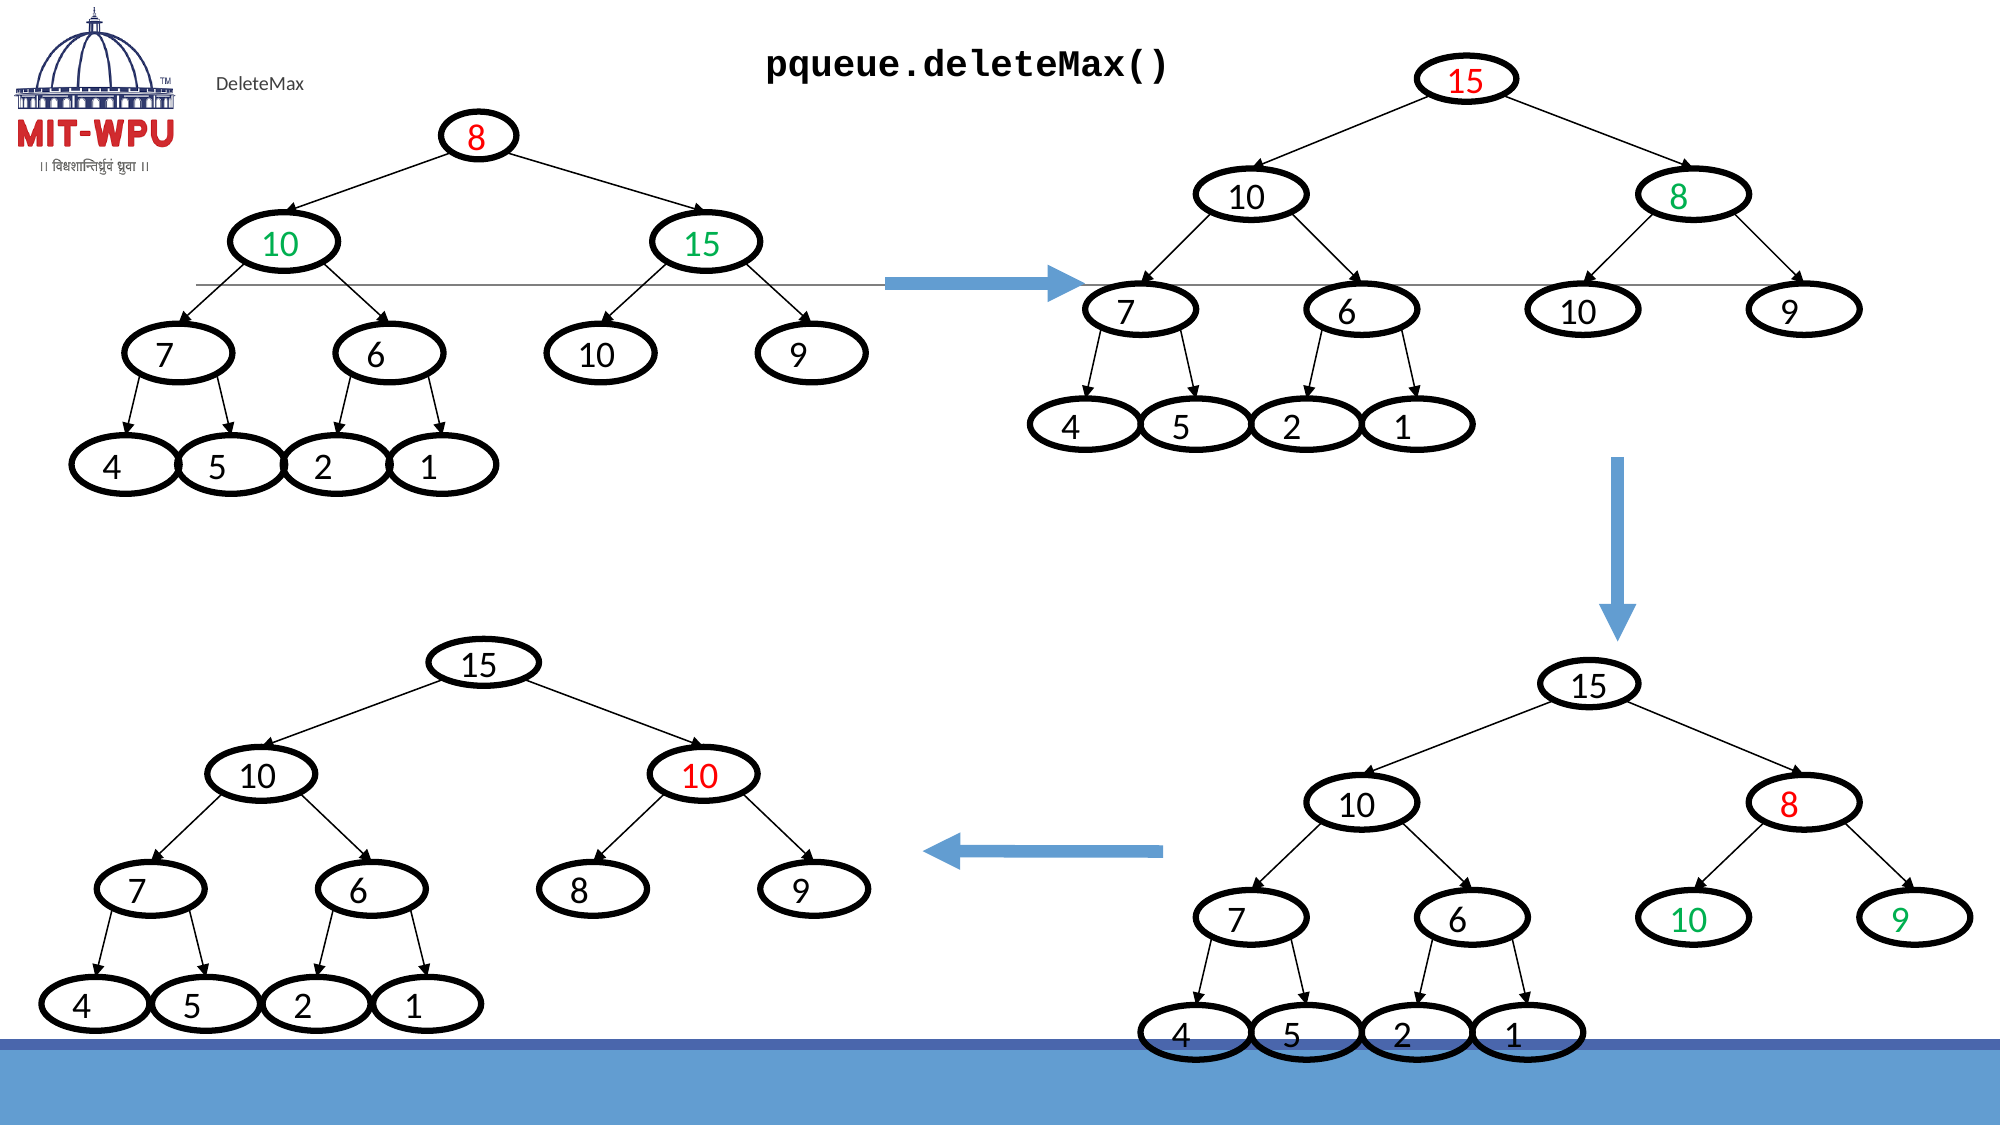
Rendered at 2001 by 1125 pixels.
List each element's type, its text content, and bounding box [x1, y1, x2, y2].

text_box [1140, 456, 1971, 1060]
picture [14, 7, 194, 177]
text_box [71, 111, 866, 495]
text_box pqueue.deleteMax() [750, 31, 1188, 92]
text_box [41, 638, 1164, 1031]
title DeleteMax [201, 66, 742, 103]
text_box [884, 55, 1860, 451]
